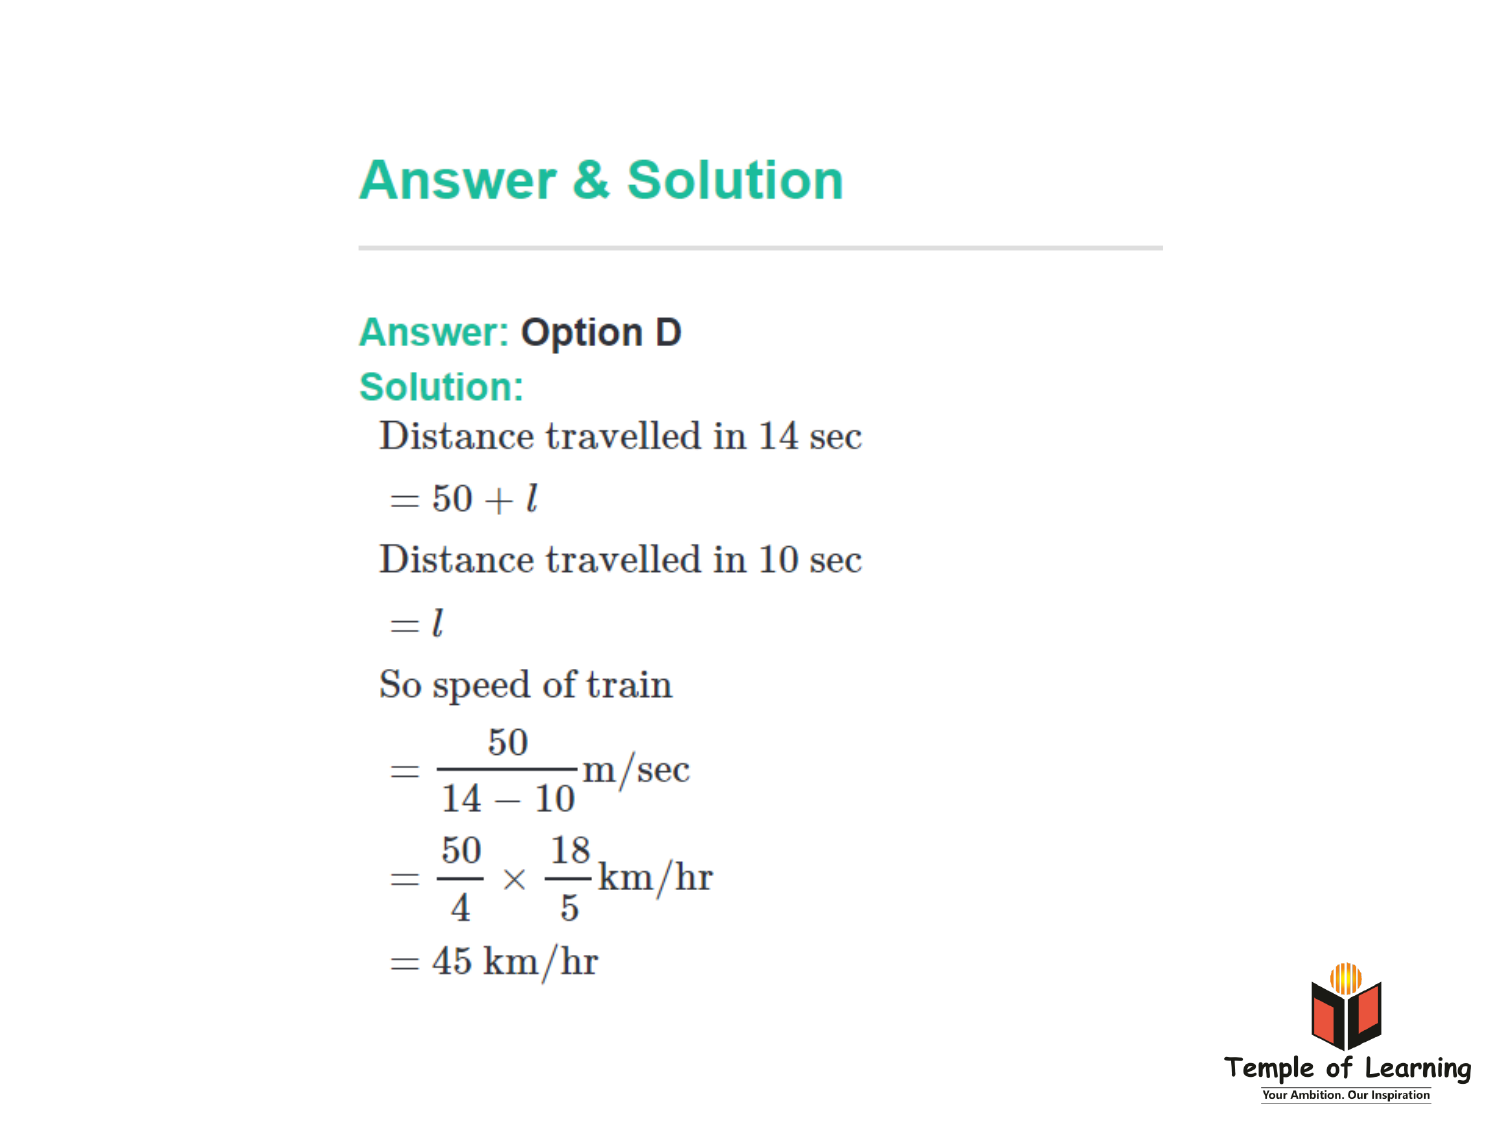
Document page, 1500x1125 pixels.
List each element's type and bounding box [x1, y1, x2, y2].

picture [1224, 962, 1471, 1104]
picture [337, 134, 1163, 991]
